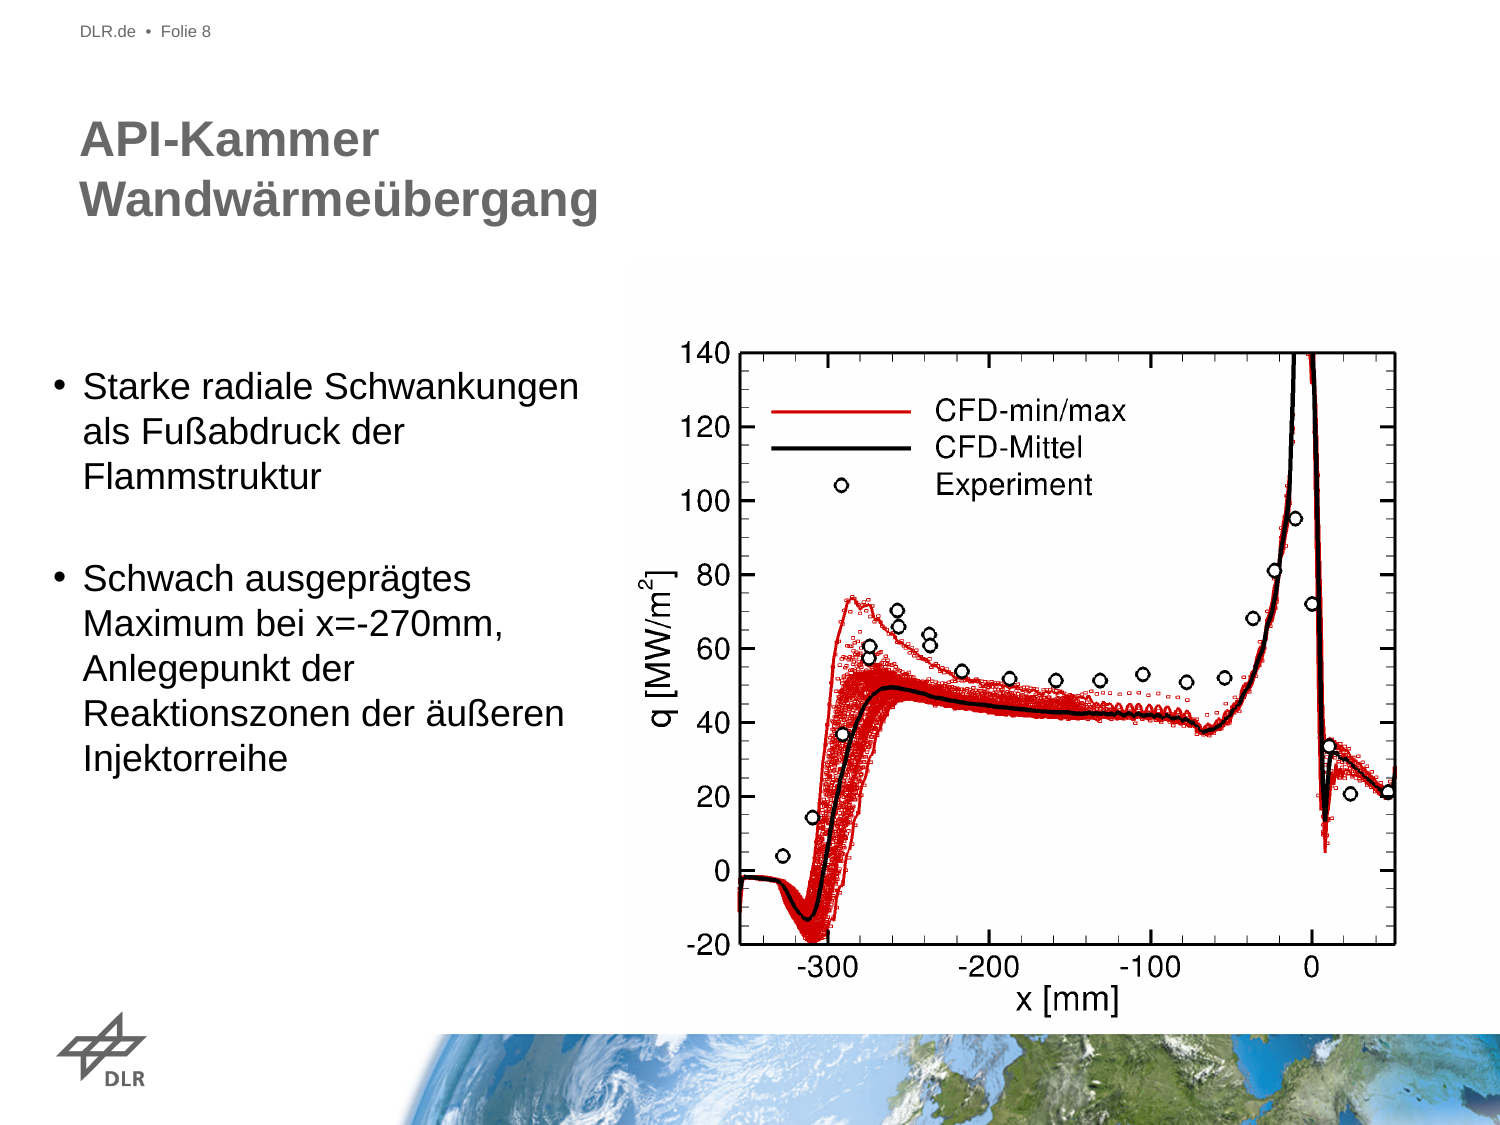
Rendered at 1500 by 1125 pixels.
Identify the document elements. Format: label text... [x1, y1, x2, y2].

title API-Kammer Wandwärmeübergang [79, 106, 1421, 228]
slide_number DLR.de • Folie 8 [79, 20, 251, 45]
list Starke radiale Schwankungen als Fußabdruck der Flammstruktur Schwach ausgeprägtes Maximum bei x=-270mm, Anlegepunkt der Reaktionszonen der äußeren Injektorreihe [53, 361, 591, 975]
picture [0, 1007, 1500, 1125]
picture [625, 260, 1500, 1029]
